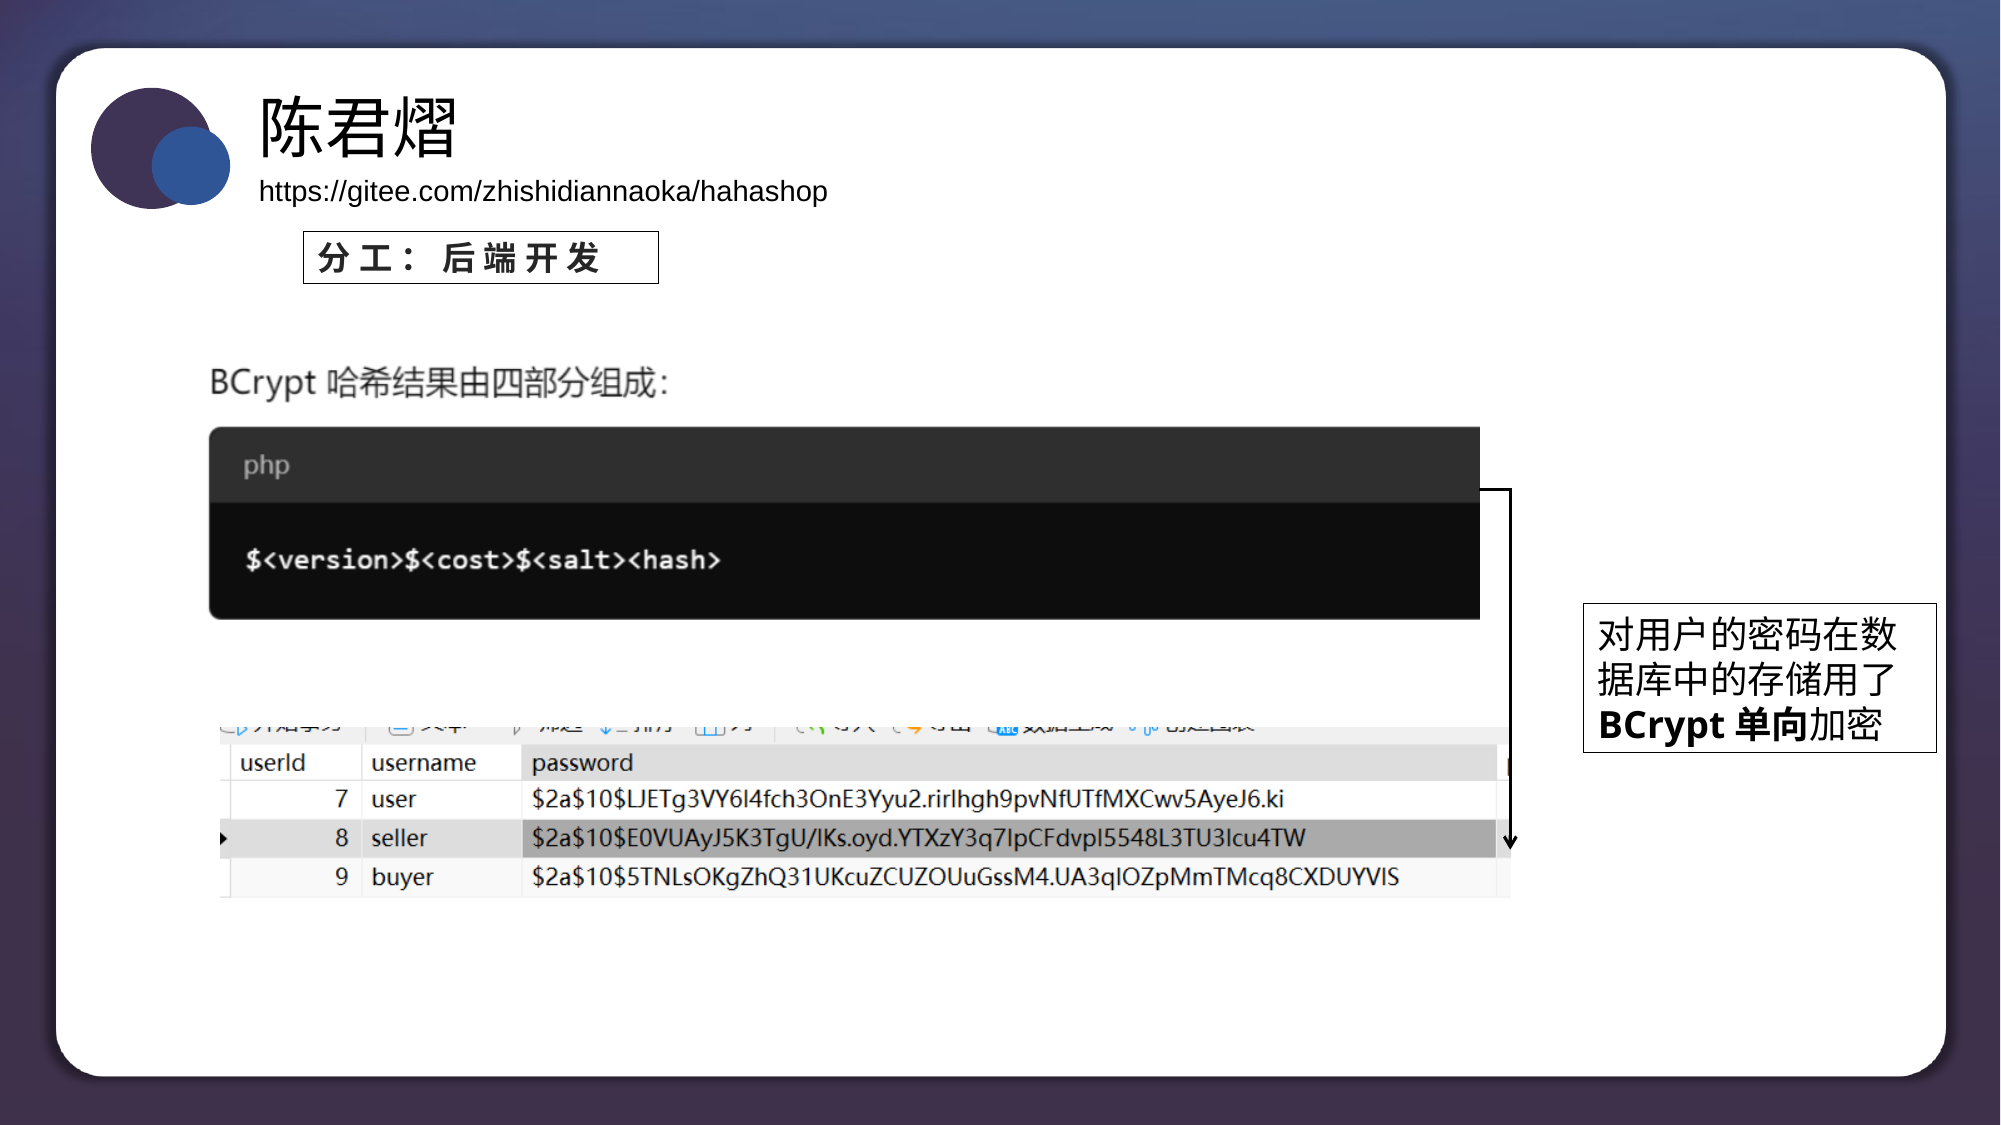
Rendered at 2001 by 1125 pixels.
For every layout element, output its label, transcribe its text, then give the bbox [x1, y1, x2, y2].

text_box 对用户的密码在数据库中的存储用了BCrypt单向加密 [1583, 603, 1937, 753]
text_box 分工：后端开发 [303, 231, 659, 284]
text_box 陈君熠 [244, 78, 729, 165]
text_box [91, 87, 231, 209]
text_box https://gitee.com/zhishidiannaoka/hahashop [244, 165, 850, 215]
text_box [1479, 489, 1511, 850]
picture [0, 0, 2001, 1125]
